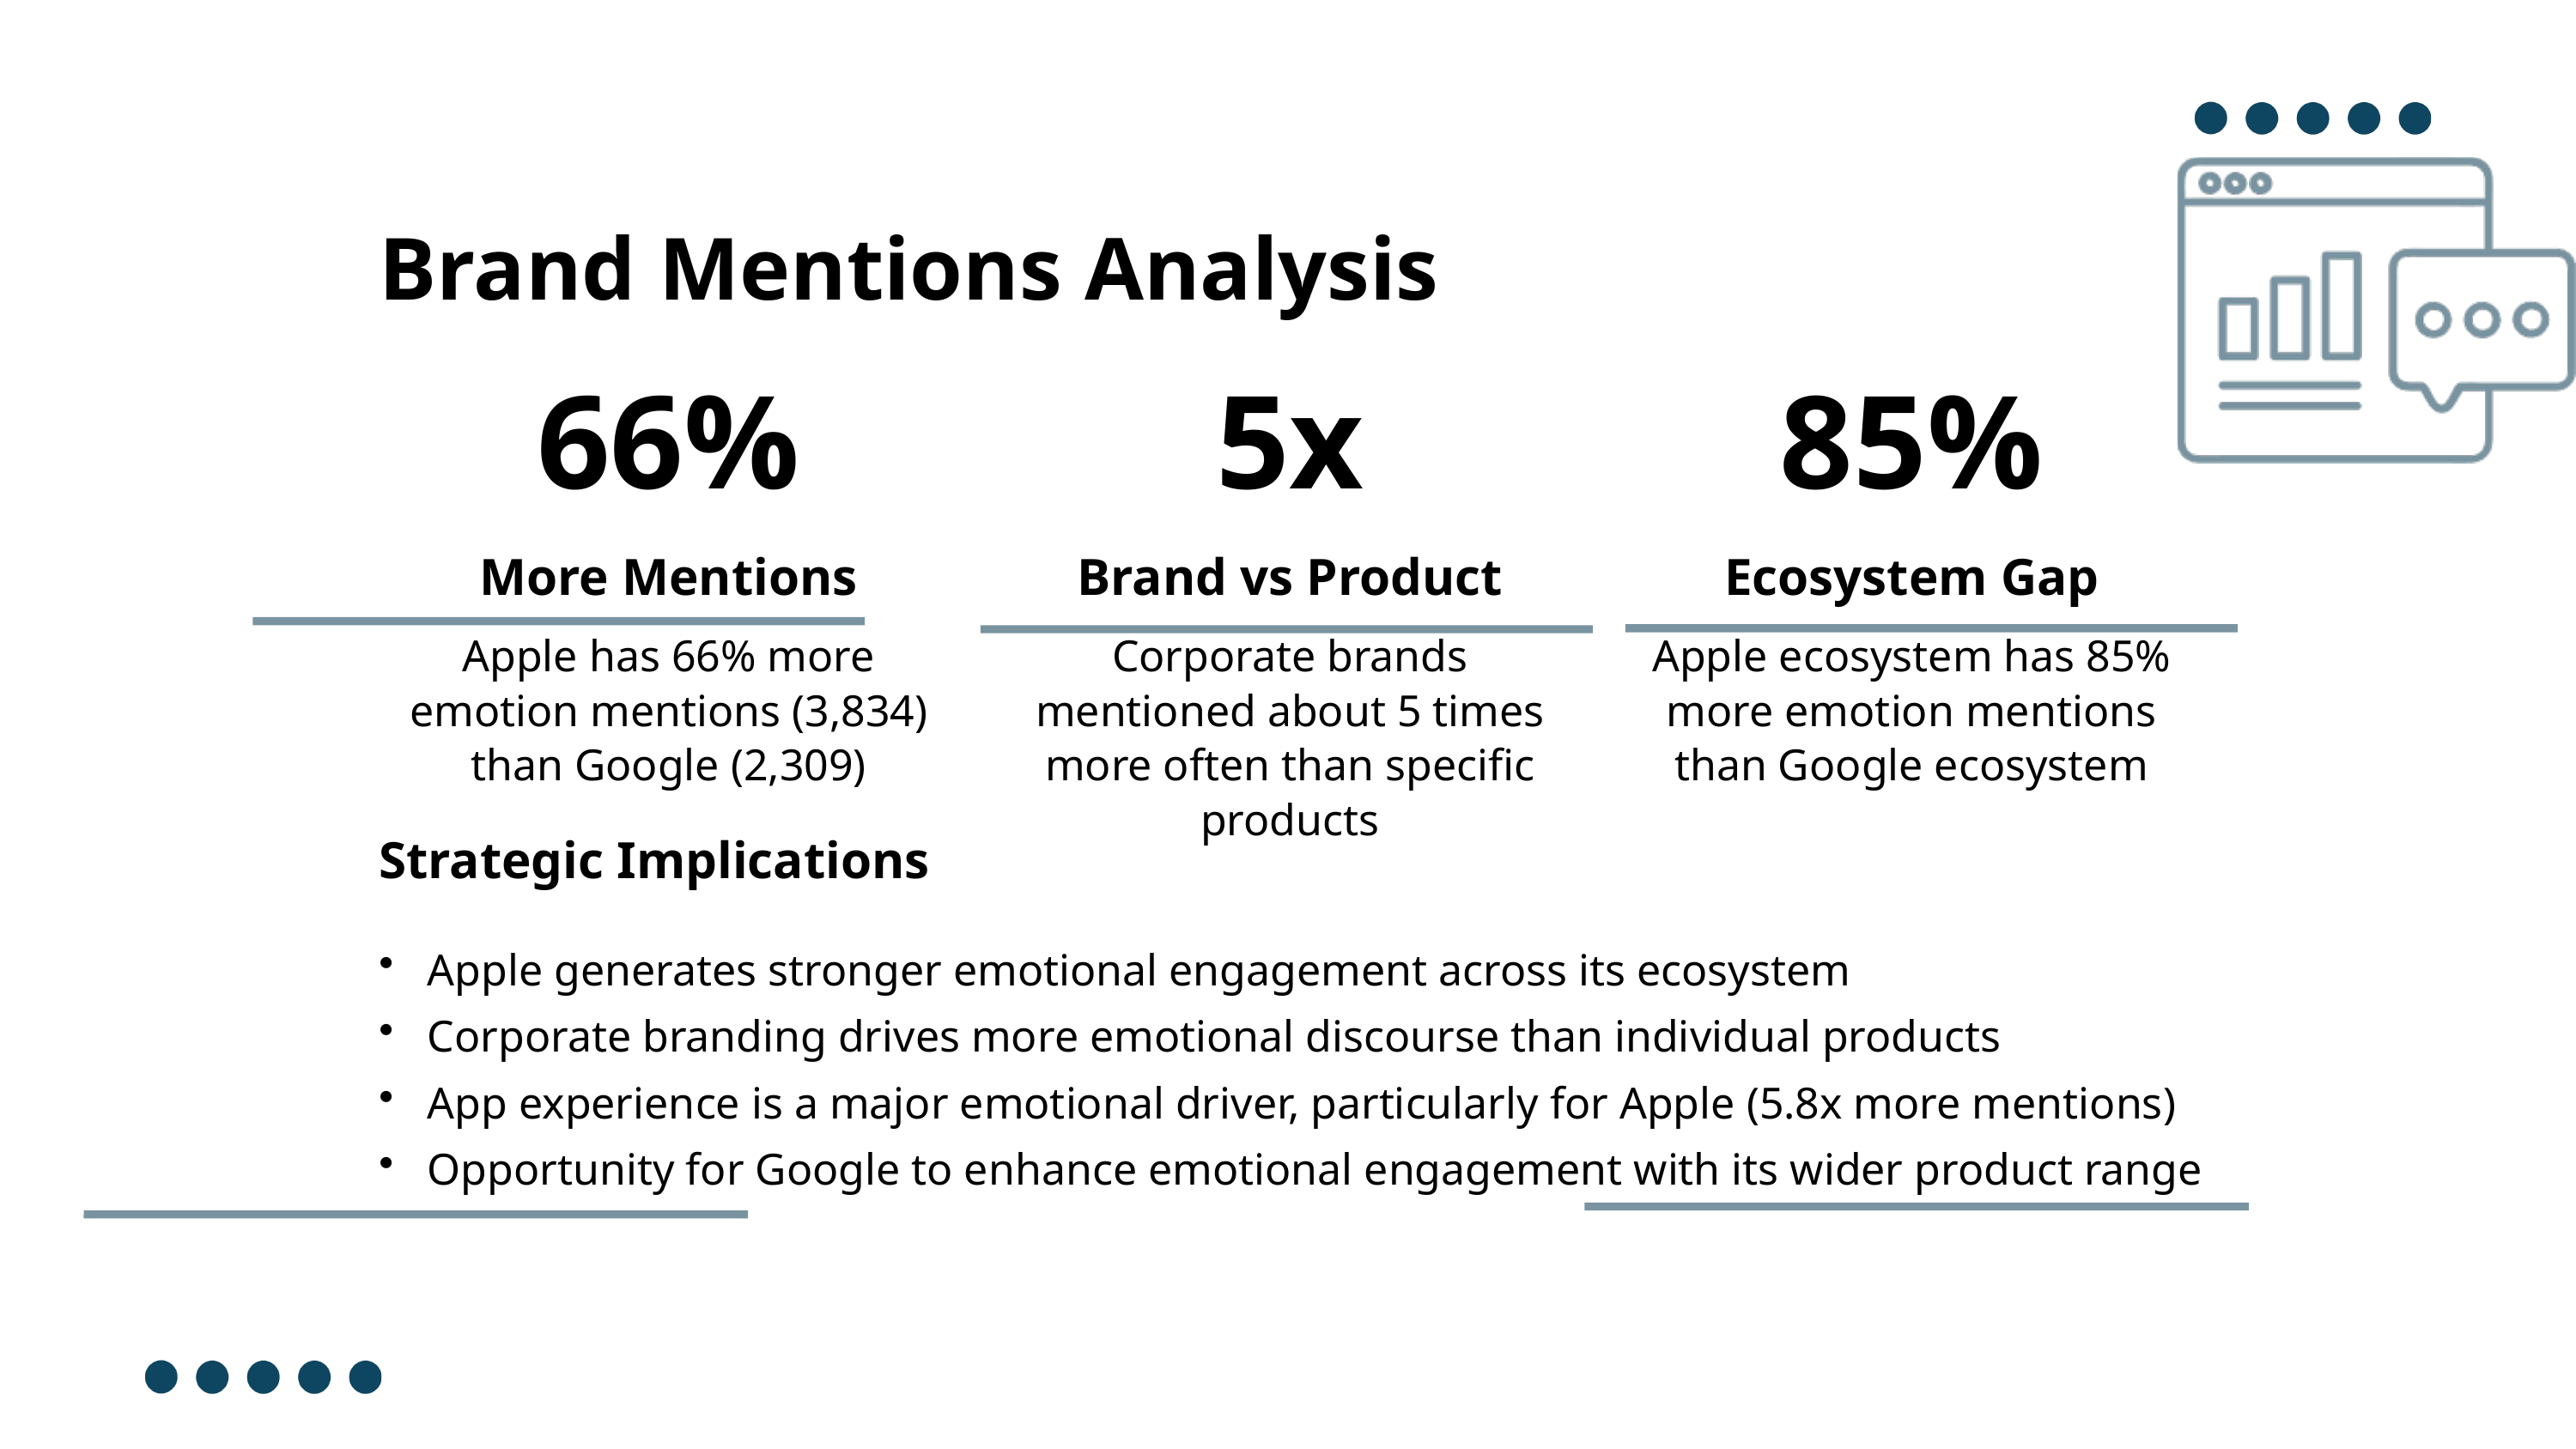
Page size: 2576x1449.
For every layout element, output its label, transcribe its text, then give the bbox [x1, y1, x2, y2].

text_box Opportunity for Google to enhance emotional engagement with its wider product range [379, 1139, 2202, 1194]
text_box [2194, 100, 2432, 136]
text_box Apple has 66% more emotion mentions (3,834) than Google (2,309) [379, 626, 958, 736]
text_box Apple ecosystem has 85% more emotion mentions than Google ecosystem [1622, 626, 2202, 790]
text_box [144, 1359, 382, 1395]
text_box Ecosystem Gap [1722, 558, 2102, 606]
text_box Corporate brands mentioned about 5 times more often than specific products [1000, 626, 1580, 790]
text_box 5x [1000, 403, 1580, 516]
text_box Brand vs Product [1100, 558, 1480, 606]
text_box Brand Mentions Analysis [379, 222, 1365, 318]
text_box App experience is a major emotional driver, particularly for Apple (5.8x more mentions) [379, 1072, 2202, 1128]
text_box 85% [1622, 403, 2202, 516]
text_box Apple generates stronger emotional engagement across its ecosystem [379, 939, 2202, 995]
text_box 66% [379, 403, 958, 516]
text_box Strategic Implications [379, 840, 816, 888]
text_box Corporate branding drives more emotional discourse than individual products [379, 1005, 2202, 1061]
text_box [2177, 157, 2576, 464]
text_box More Mentions [478, 558, 859, 606]
